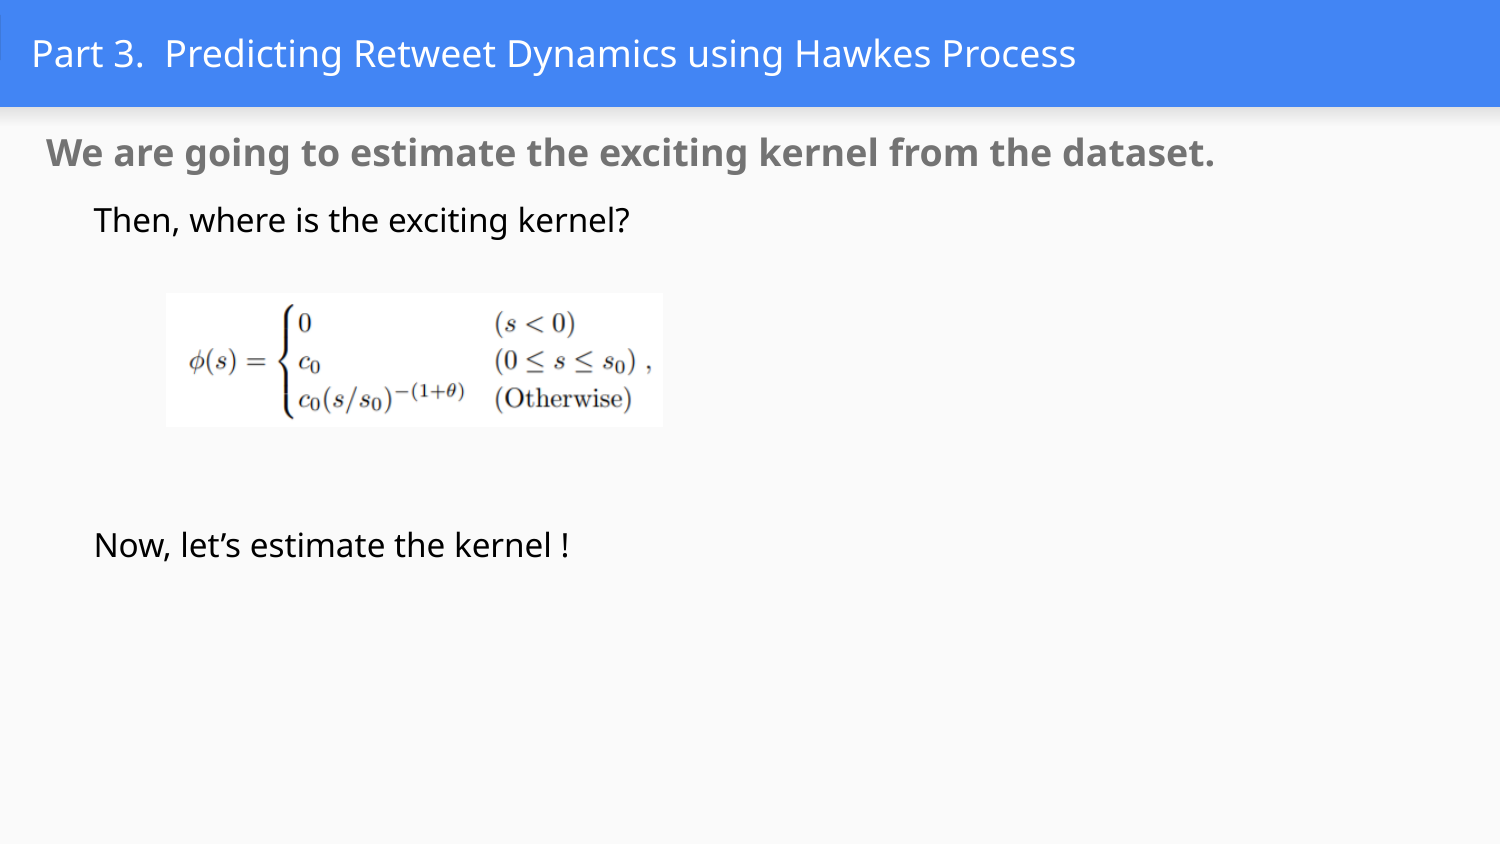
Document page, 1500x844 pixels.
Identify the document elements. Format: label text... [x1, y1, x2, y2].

text_box Now, let’s estimate the kernel ! [78, 516, 753, 572]
text_box Then, where is the exciting kernel? [78, 191, 753, 247]
text_box We are going to estimate the exciting kernel from the dataset. [31, 106, 1423, 177]
title Part 3. Predicting Retweet Dynamics using Hawkes Process [16, 2, 1464, 102]
picture [165, 293, 663, 427]
